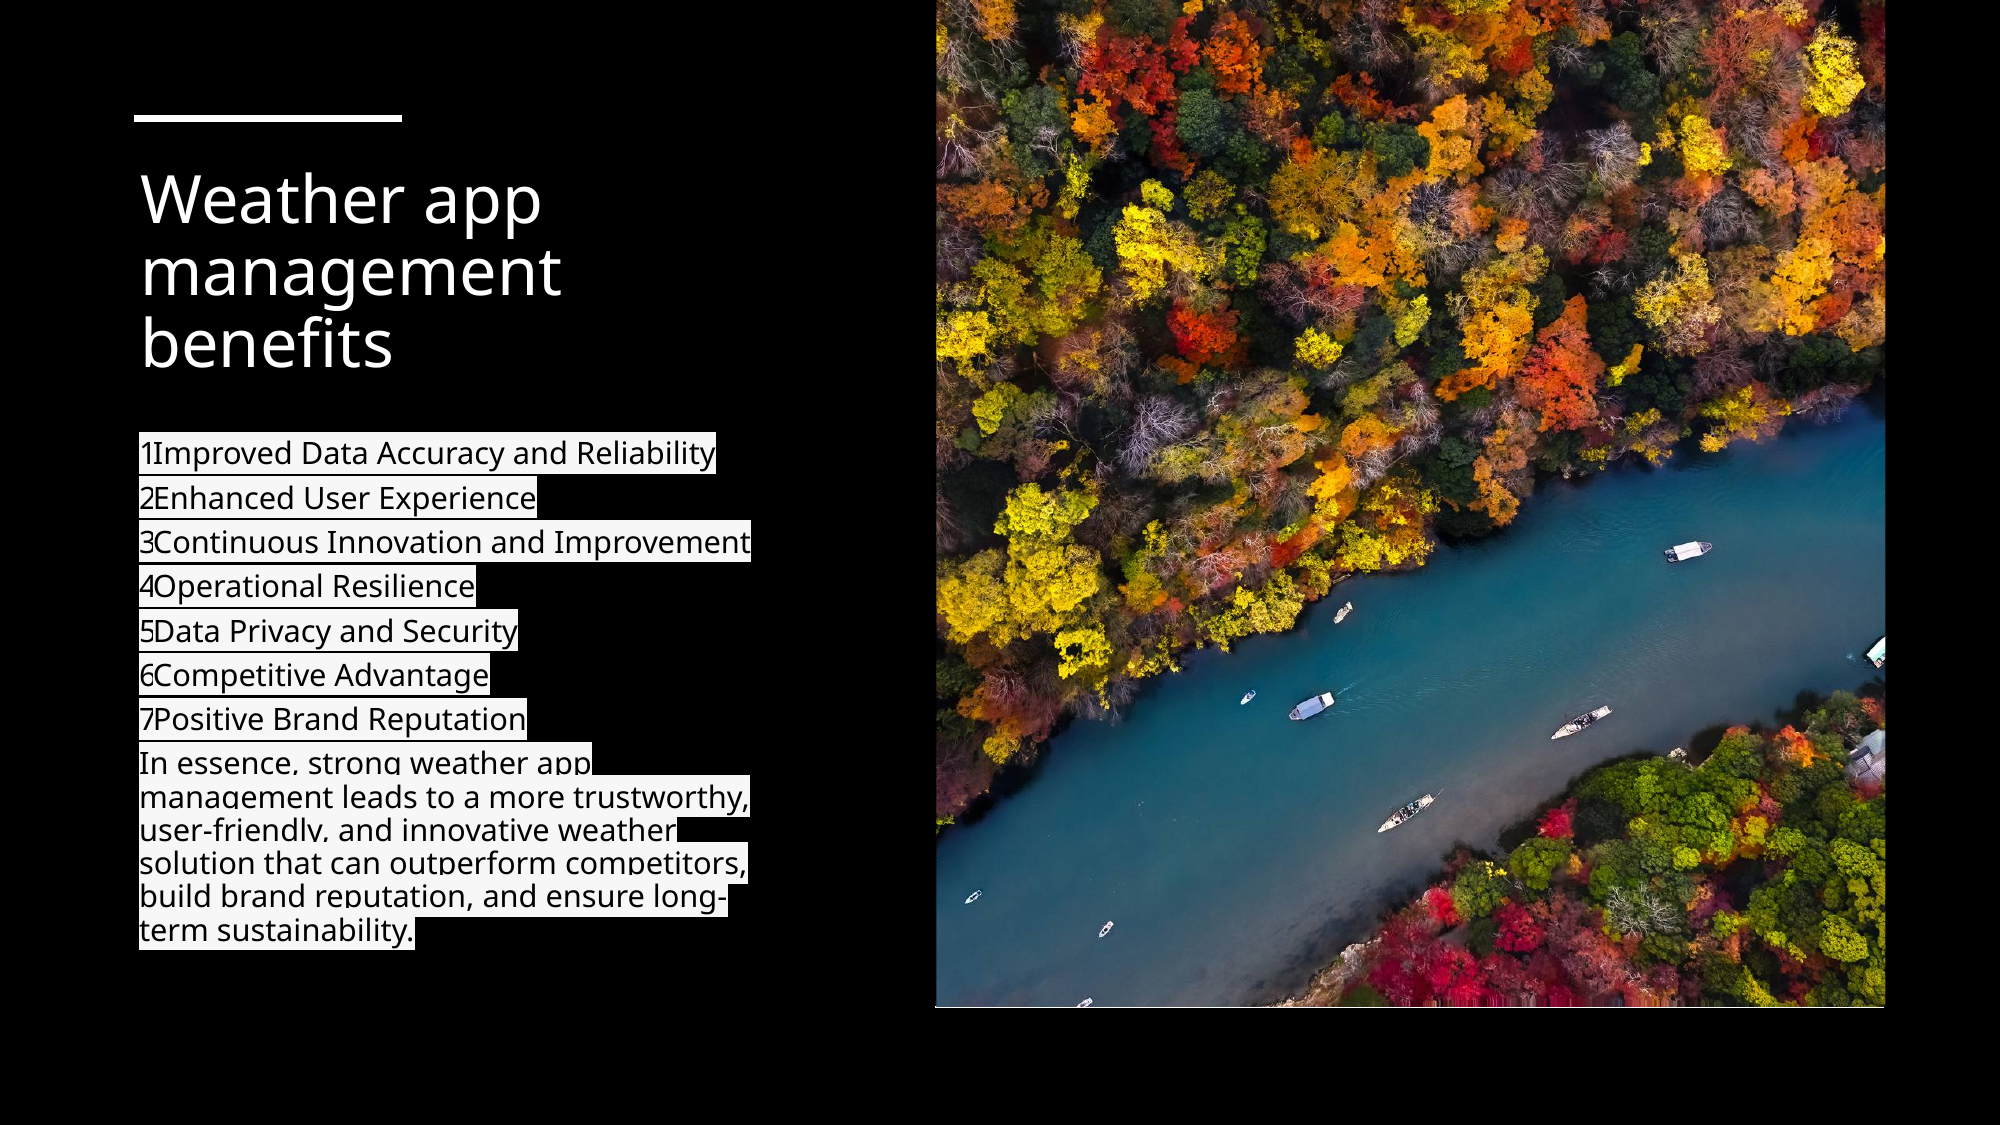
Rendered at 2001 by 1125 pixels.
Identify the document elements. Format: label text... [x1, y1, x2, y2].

picture [935, 0, 1886, 1007]
title Weather app management benefits [125, 112, 791, 390]
list Improved Data Accuracy and Reliability Enhanced User Experience Continuous Innovation and Improvement Operational Resilience Data Privacy and Security Competitive Advantage Positive Brand Reputation In essence, strong weather app management leads to a more trustworthy, user-friendly, and innovative weather solution that can outperform competitors, build brand reputation, and ensure long-term sustainability. [124, 430, 791, 975]
